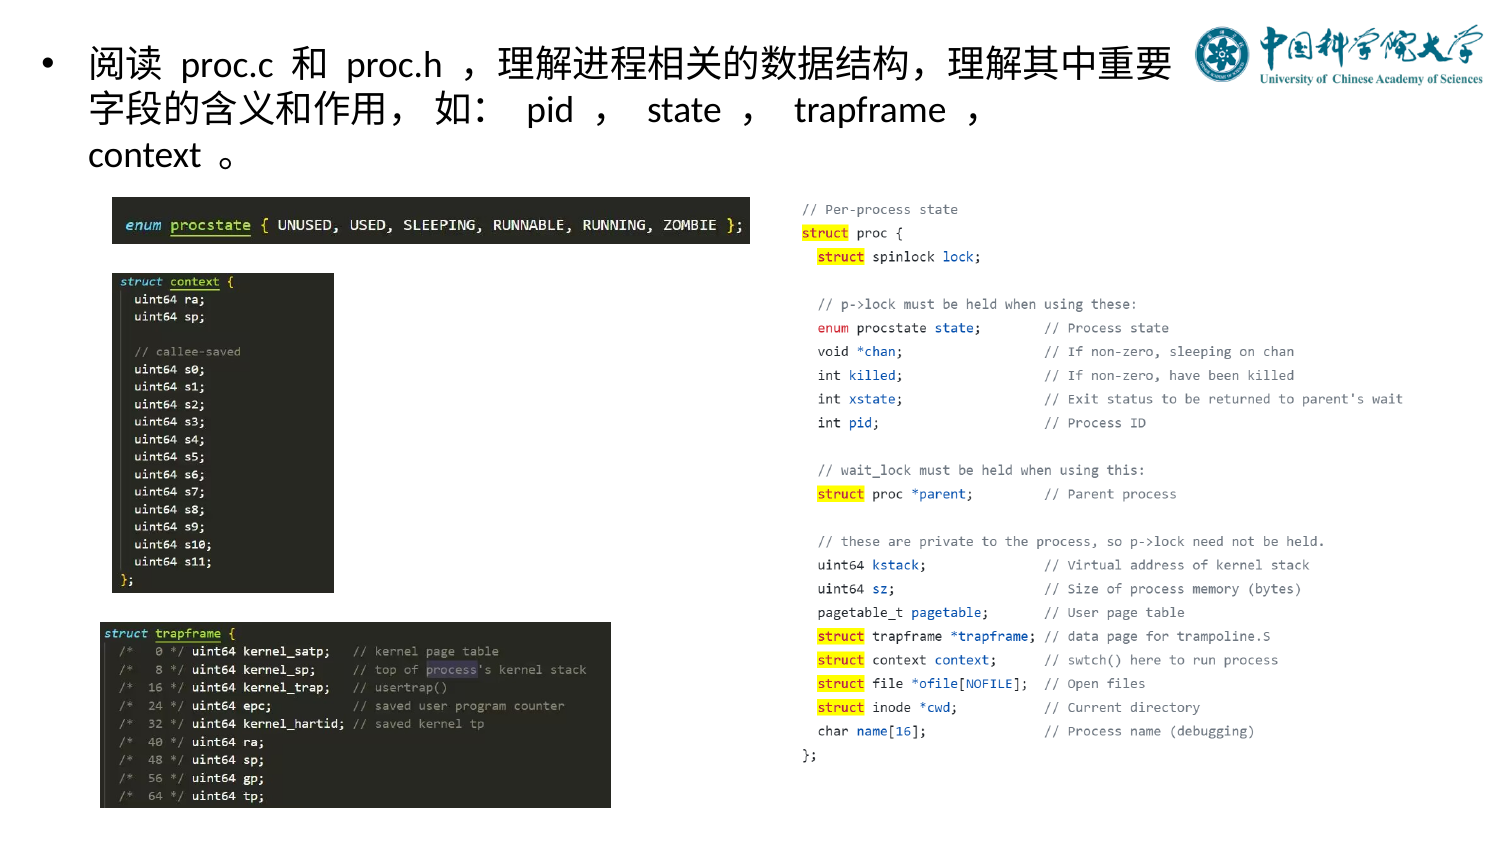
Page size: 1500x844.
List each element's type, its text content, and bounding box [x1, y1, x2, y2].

text_box 阅读 proc.c 和 proc.h ，理解进程相关的数据结构，理解其中重要字段的含义和作用， 如： pid ， state ， trapframe ， context 。 [26, 32, 1195, 183]
picture [1193, 19, 1485, 90]
picture [111, 273, 334, 593]
picture [112, 197, 751, 244]
picture [785, 197, 1448, 765]
picture [100, 622, 611, 809]
